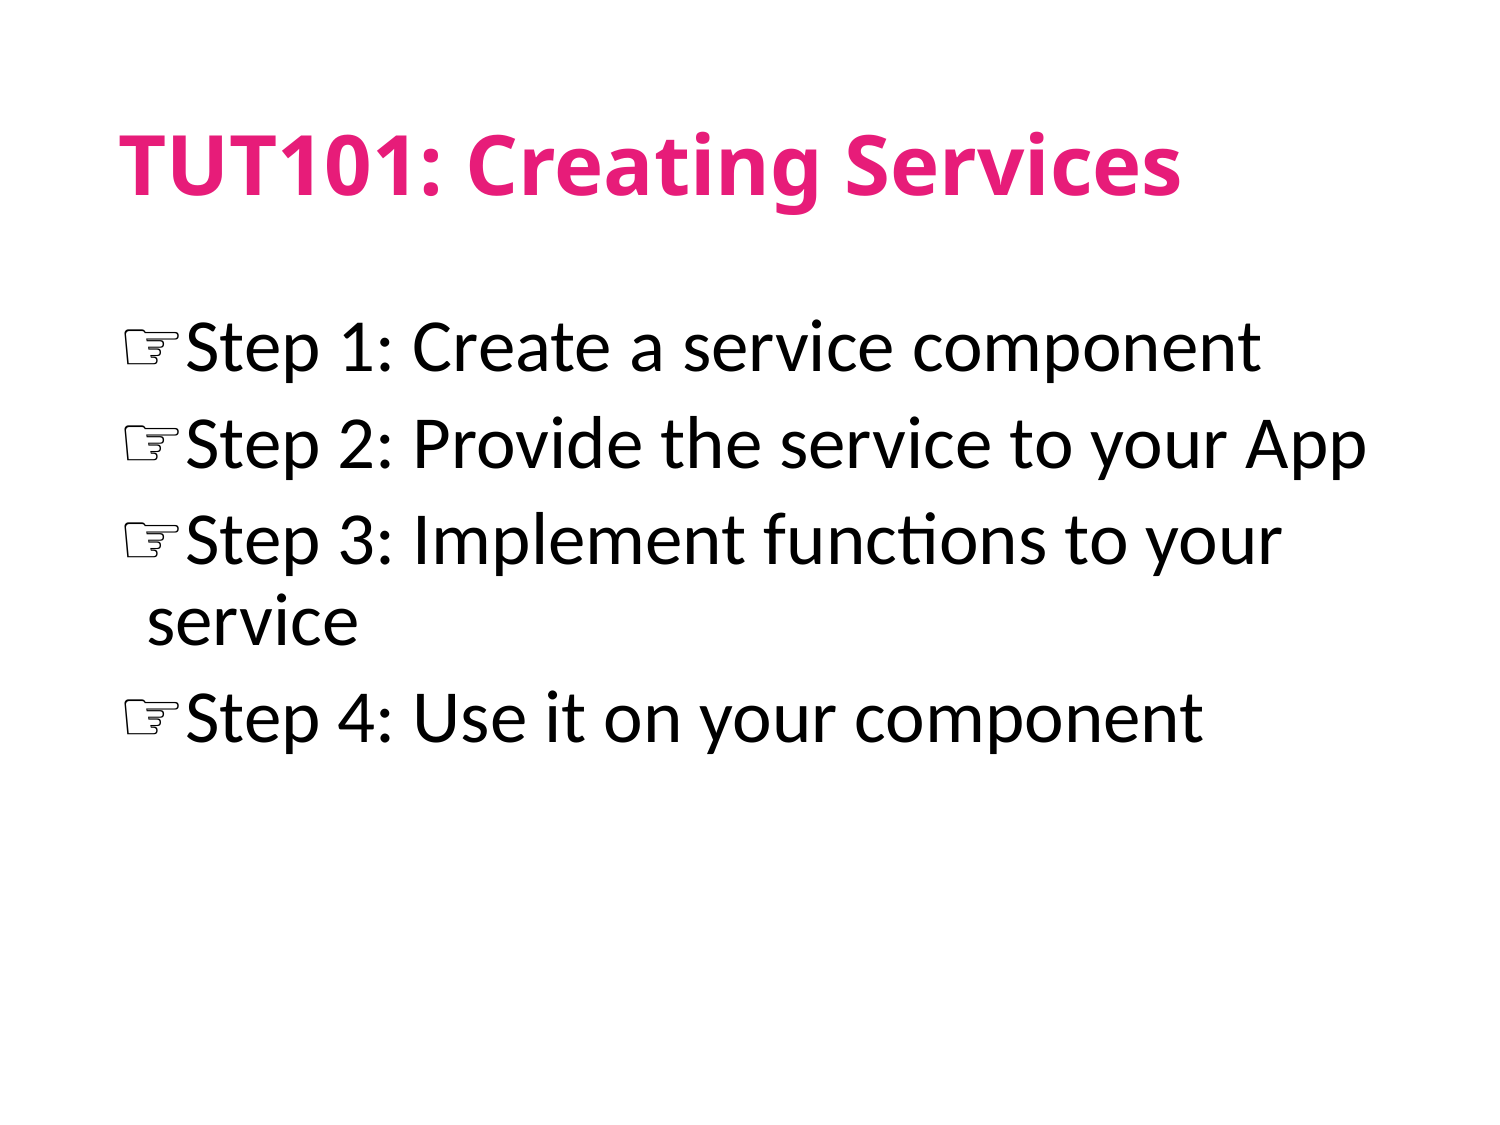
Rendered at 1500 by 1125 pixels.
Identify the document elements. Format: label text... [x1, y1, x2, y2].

list Step 1: Create a service component Step 2: Provide the service to your App Step 3: Implement functions to your service Step 4: Use it on your component [103, 299, 1397, 1014]
title TUT101: Creating Services [103, 59, 1397, 278]
